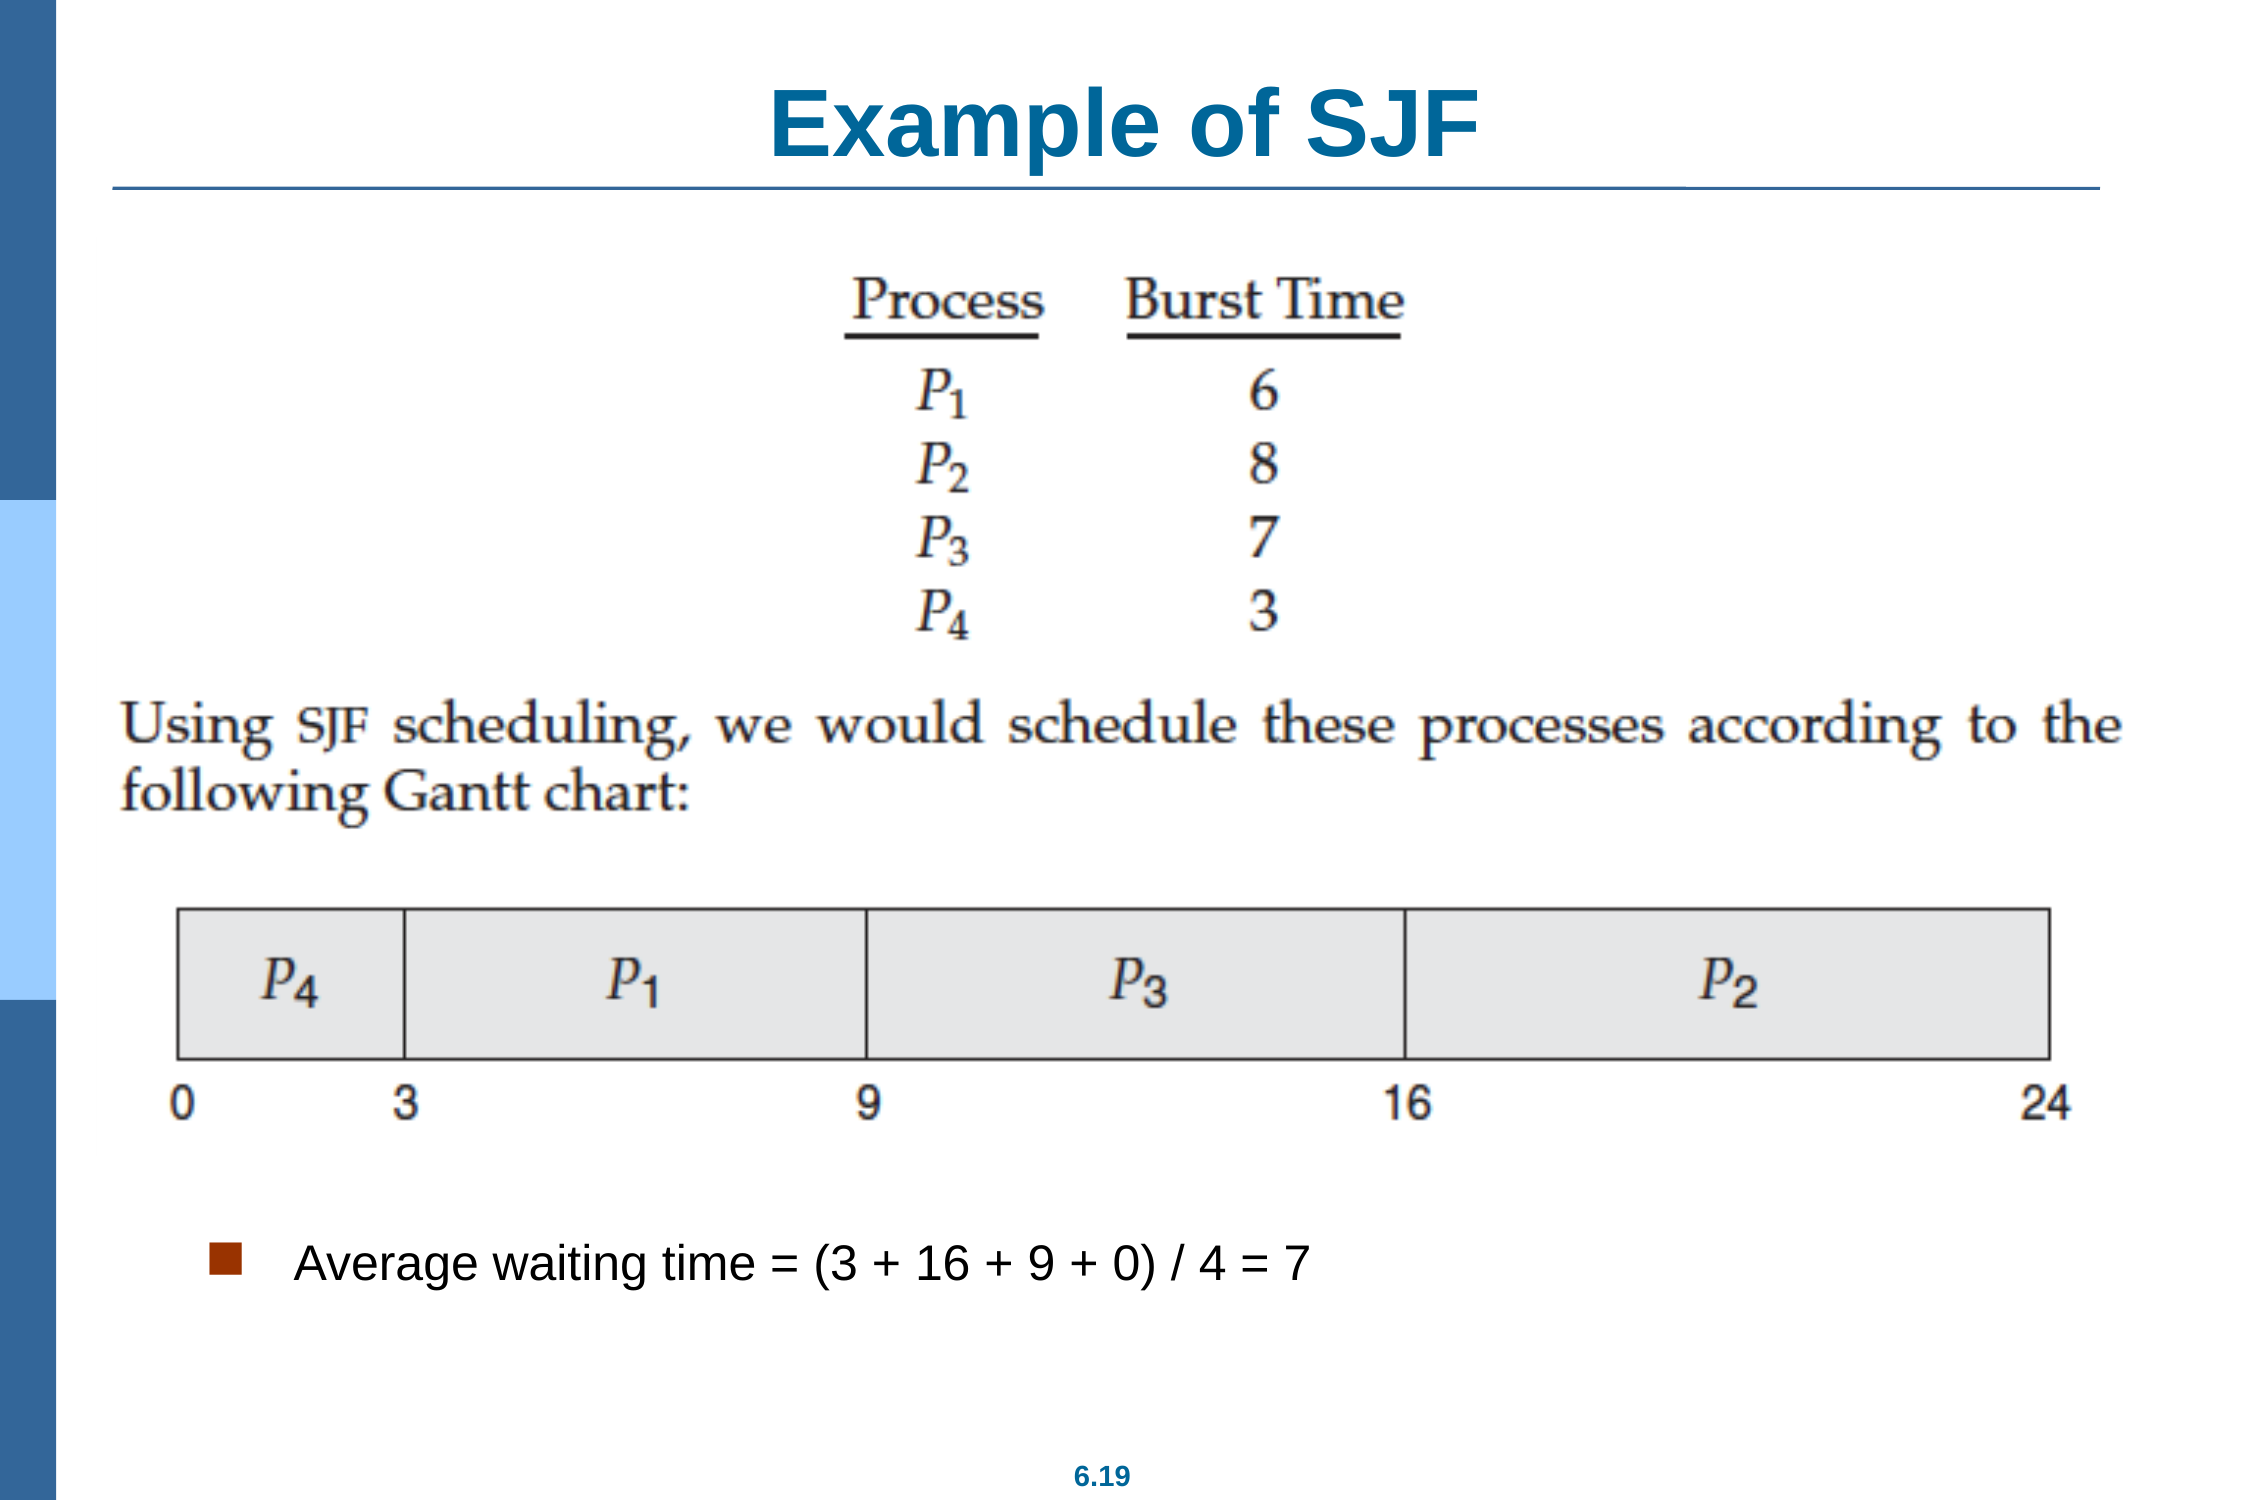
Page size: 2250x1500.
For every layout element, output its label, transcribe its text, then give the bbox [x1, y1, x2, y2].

table_cell P1 [192, 266, 2162, 1167]
list Average waiting time = (3 + 16 + 9 + 0) / 4 = 7 [192, 266, 2217, 1258]
picture [95, 237, 2155, 1156]
title Example of SJF [112, 60, 2138, 187]
